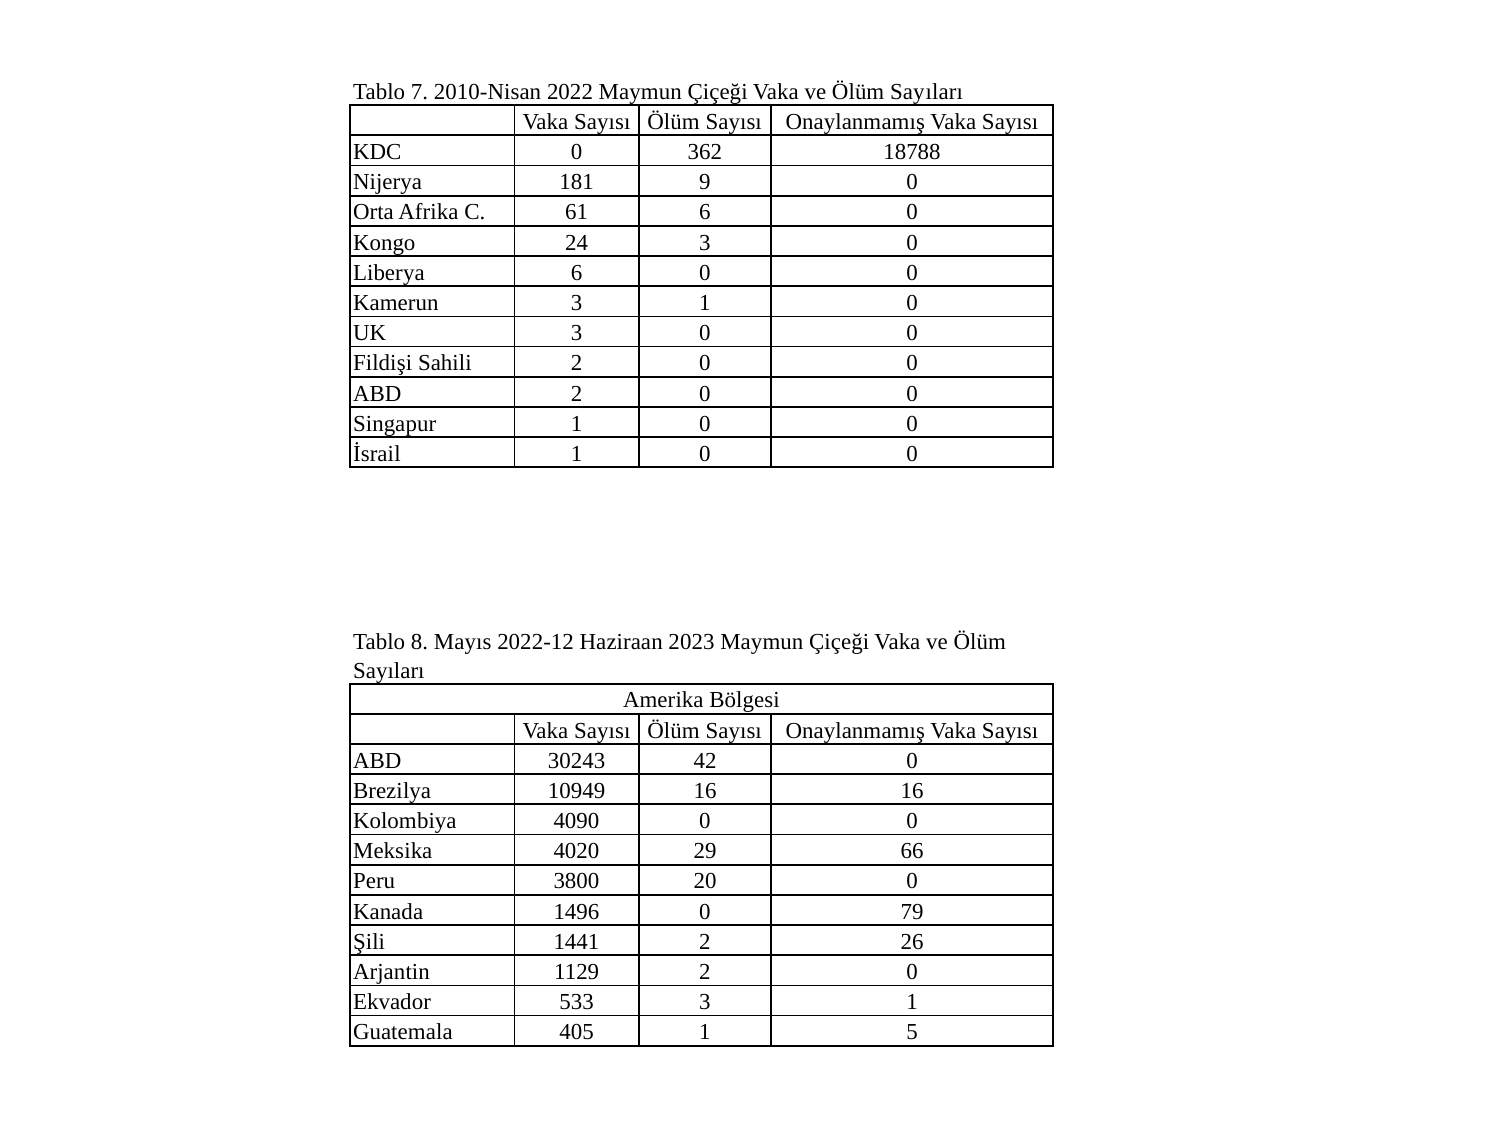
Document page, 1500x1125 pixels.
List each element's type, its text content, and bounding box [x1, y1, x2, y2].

table_cell KDC [351, 136, 514, 165]
table_cell Arjantin [351, 956, 514, 985]
table_cell Brezilya [351, 775, 514, 803]
table_cell Vaka Sayısı [515, 715, 638, 743]
table_cell 181 [515, 166, 638, 195]
table_cell [351, 106, 514, 134]
table_cell Singapur [351, 408, 514, 436]
table_cell 0 [515, 136, 638, 165]
table_cell 0 [772, 227, 1052, 255]
table_cell 3800 [515, 866, 638, 894]
table_cell 1129 [515, 956, 638, 985]
table_cell 3 [640, 986, 770, 1015]
table_cell Orta Afrika C. [351, 197, 514, 225]
table_cell İsrail [351, 438, 514, 466]
table_cell 0 [772, 166, 1052, 195]
table_cell 66 [772, 835, 1052, 864]
table_cell 79 [772, 896, 1052, 924]
table_cell Vaka Sayısı [515, 106, 638, 134]
table_cell 1496 [515, 896, 638, 924]
table_cell Kongo [351, 227, 514, 255]
table_cell 6 [515, 257, 638, 285]
table_cell 0 [772, 438, 1052, 466]
table_cell 18788 [772, 136, 1052, 165]
table_cell 1 [772, 986, 1052, 1015]
table_cell Amerika Bölgesi [351, 685, 1052, 713]
table_cell ABD [351, 745, 514, 773]
table_cell Kanada [351, 896, 514, 924]
table_cell Kamerun [351, 287, 514, 316]
table_cell Guatemala [351, 1016, 514, 1045]
table_cell 0 [772, 287, 1052, 316]
table_cell 5 [772, 1016, 1052, 1045]
table_cell 0 [640, 347, 770, 376]
table_header Tablo 8. Mayıs 2022-12 Haziraan 2023 Maymun Çiçeği Vaka ve Ölüm Sayıları [350, 625, 1053, 683]
table_cell Şili [351, 926, 514, 954]
table_cell Ölüm Sayısı [640, 715, 770, 743]
table_cell 20 [640, 866, 770, 894]
table_cell 0 [772, 347, 1052, 376]
table_cell 0 [772, 317, 1052, 346]
table_cell 0 [640, 317, 770, 346]
table_cell 405 [515, 1016, 638, 1045]
table_cell 1 [640, 1016, 770, 1045]
table_cell 42 [640, 745, 770, 773]
table_cell 1441 [515, 926, 638, 954]
table_cell 6 [640, 197, 770, 225]
table_cell 0 [640, 257, 770, 285]
table_cell 0 [640, 378, 770, 406]
table_cell 2 [640, 956, 770, 985]
table_cell 4090 [515, 805, 638, 834]
table_cell 2 [640, 926, 770, 954]
table_cell 0 [772, 257, 1052, 285]
table_cell ABD [351, 378, 514, 406]
table_cell 0 [772, 408, 1052, 436]
table_cell 0 [640, 438, 770, 466]
table_cell 0 [640, 896, 770, 924]
table_cell [351, 715, 514, 743]
table_cell Kolombiya [351, 805, 514, 834]
table_cell UK [351, 317, 514, 346]
table_cell 0 [640, 408, 770, 436]
table_cell 3 [515, 317, 638, 346]
table_cell 0 [772, 378, 1052, 406]
table_cell 16 [640, 775, 770, 803]
table_cell Ölüm Sayısı [640, 106, 770, 134]
table_cell 29 [640, 835, 770, 864]
table_cell 16 [772, 775, 1052, 803]
table_cell 0 [772, 745, 1052, 773]
table_cell Fildişi Sahili [351, 347, 514, 376]
table_cell 362 [640, 136, 770, 165]
table_cell Peru [351, 866, 514, 894]
table_cell 0 [772, 805, 1052, 834]
table_header Tablo 7. 2010-Nisan 2022 Maymun Çiçeği Vaka ve Ölüm Sayıları [350, 75, 1053, 104]
table_cell Onaylanmamış Vaka Sayısı [772, 106, 1052, 134]
table_cell 30243 [515, 745, 638, 773]
table_cell Liberya [351, 257, 514, 285]
table_cell 3 [515, 287, 638, 316]
table_cell Meksika [351, 835, 514, 864]
table_cell 10949 [515, 775, 638, 803]
table_cell 1 [640, 287, 770, 316]
table_cell 61 [515, 197, 638, 225]
table_cell 2 [515, 378, 638, 406]
table_cell 0 [640, 805, 770, 834]
table_cell Nijerya [351, 166, 514, 195]
table_cell 24 [515, 227, 638, 255]
table_cell 26 [772, 926, 1052, 954]
table_cell 2 [515, 347, 638, 376]
table_cell 533 [515, 986, 638, 1015]
table_cell 1 [515, 408, 638, 436]
table_cell 0 [772, 197, 1052, 225]
table_cell 3 [640, 227, 770, 255]
table_cell Onaylanmamış Vaka Sayısı [772, 715, 1052, 743]
table_cell 0 [772, 956, 1052, 985]
table_cell 1 [515, 438, 638, 466]
table_cell 9 [640, 166, 770, 195]
table_cell 4020 [515, 835, 638, 864]
table_cell 0 [772, 866, 1052, 894]
table_cell Ekvador [351, 986, 514, 1015]
